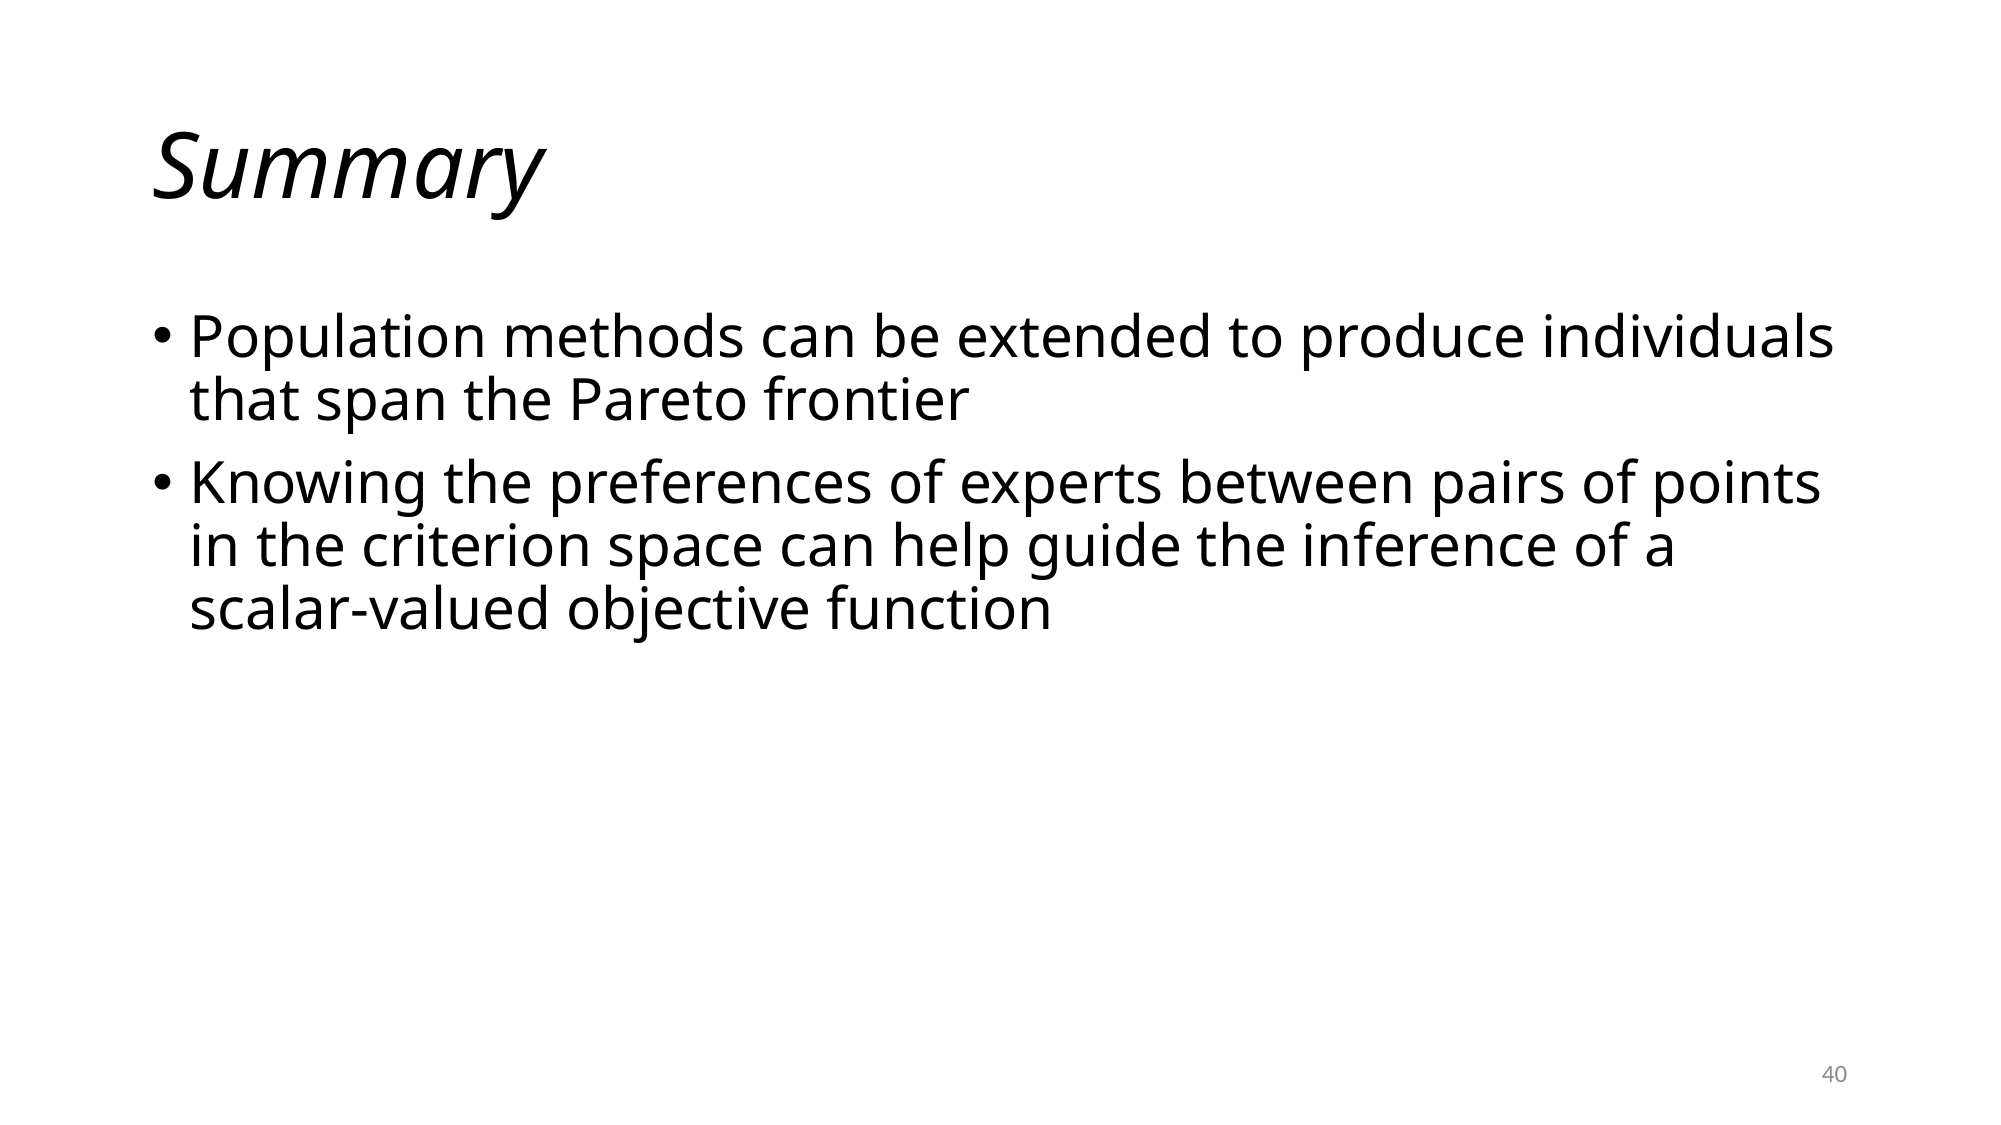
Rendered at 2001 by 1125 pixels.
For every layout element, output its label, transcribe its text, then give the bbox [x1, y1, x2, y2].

slide_number 40 [1412, 1042, 1863, 1103]
list Population methods can be extended to produce individuals that span the Pareto frontier Knowing the preferences of experts between pairs of points in the criterion space can help guide the inference of a scalar-valued objective function [137, 299, 1863, 1125]
title Summary [137, 59, 1863, 278]
